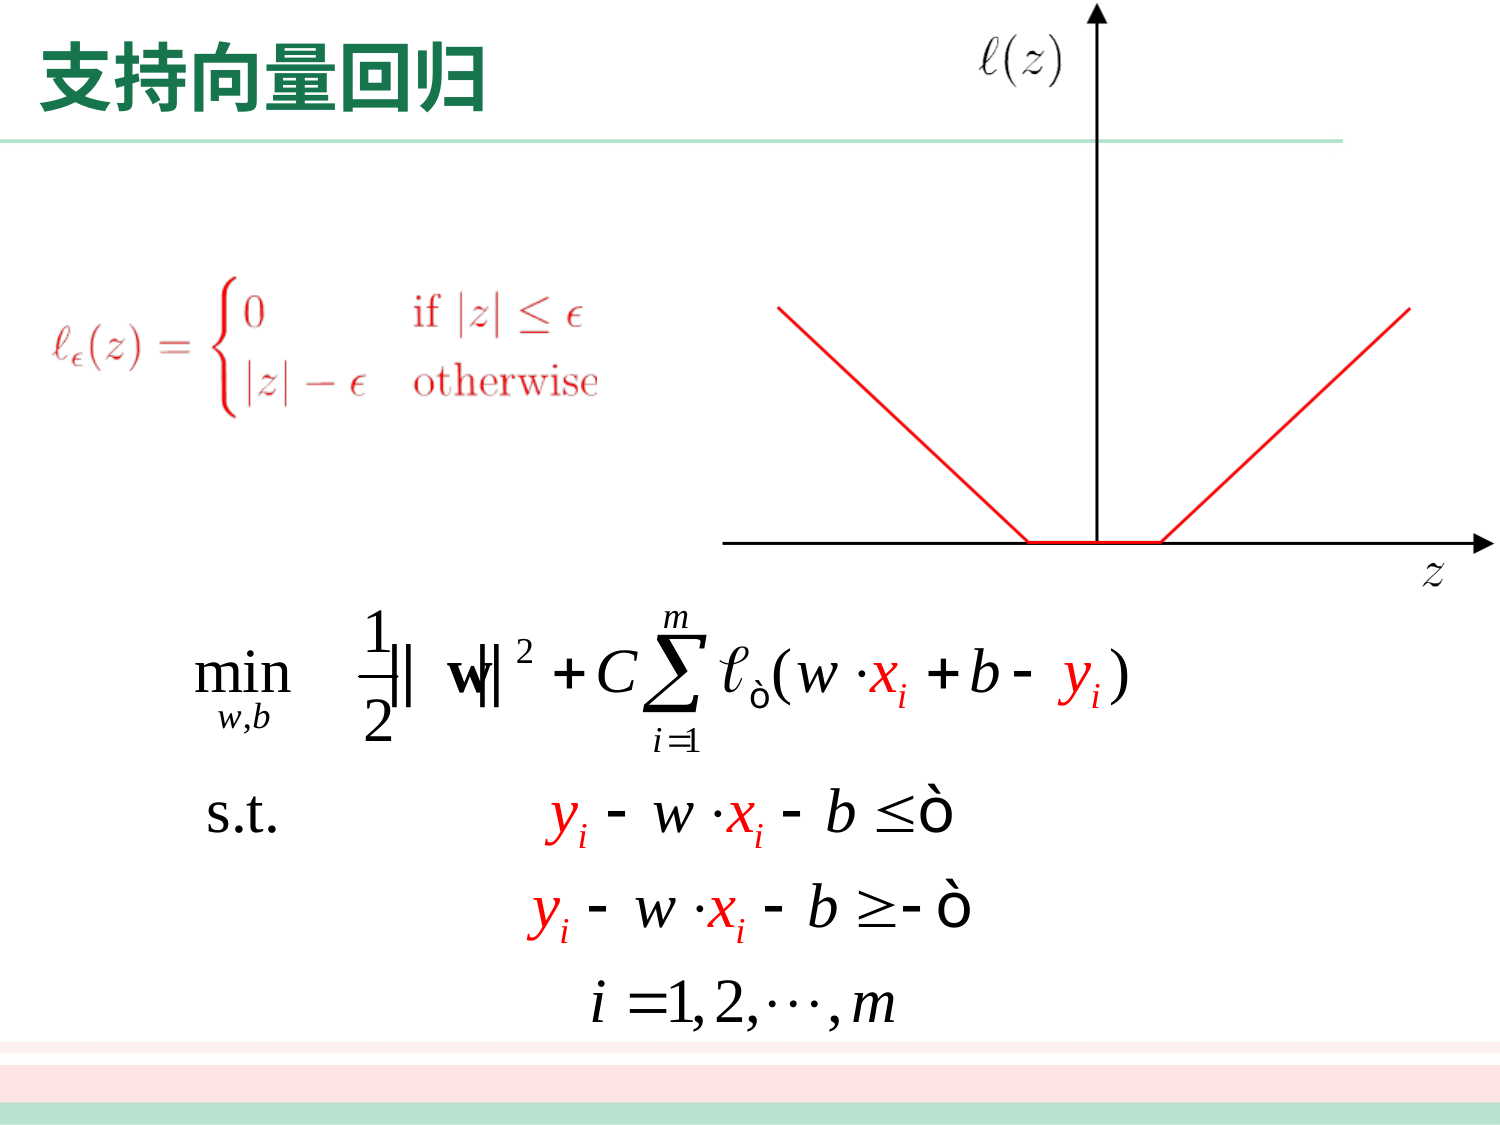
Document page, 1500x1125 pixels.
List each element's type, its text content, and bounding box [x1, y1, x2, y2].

picture [0, 0, 1500, 1125]
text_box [180, 586, 1144, 1050]
text_box 支持向量回归 [23, 23, 504, 129]
